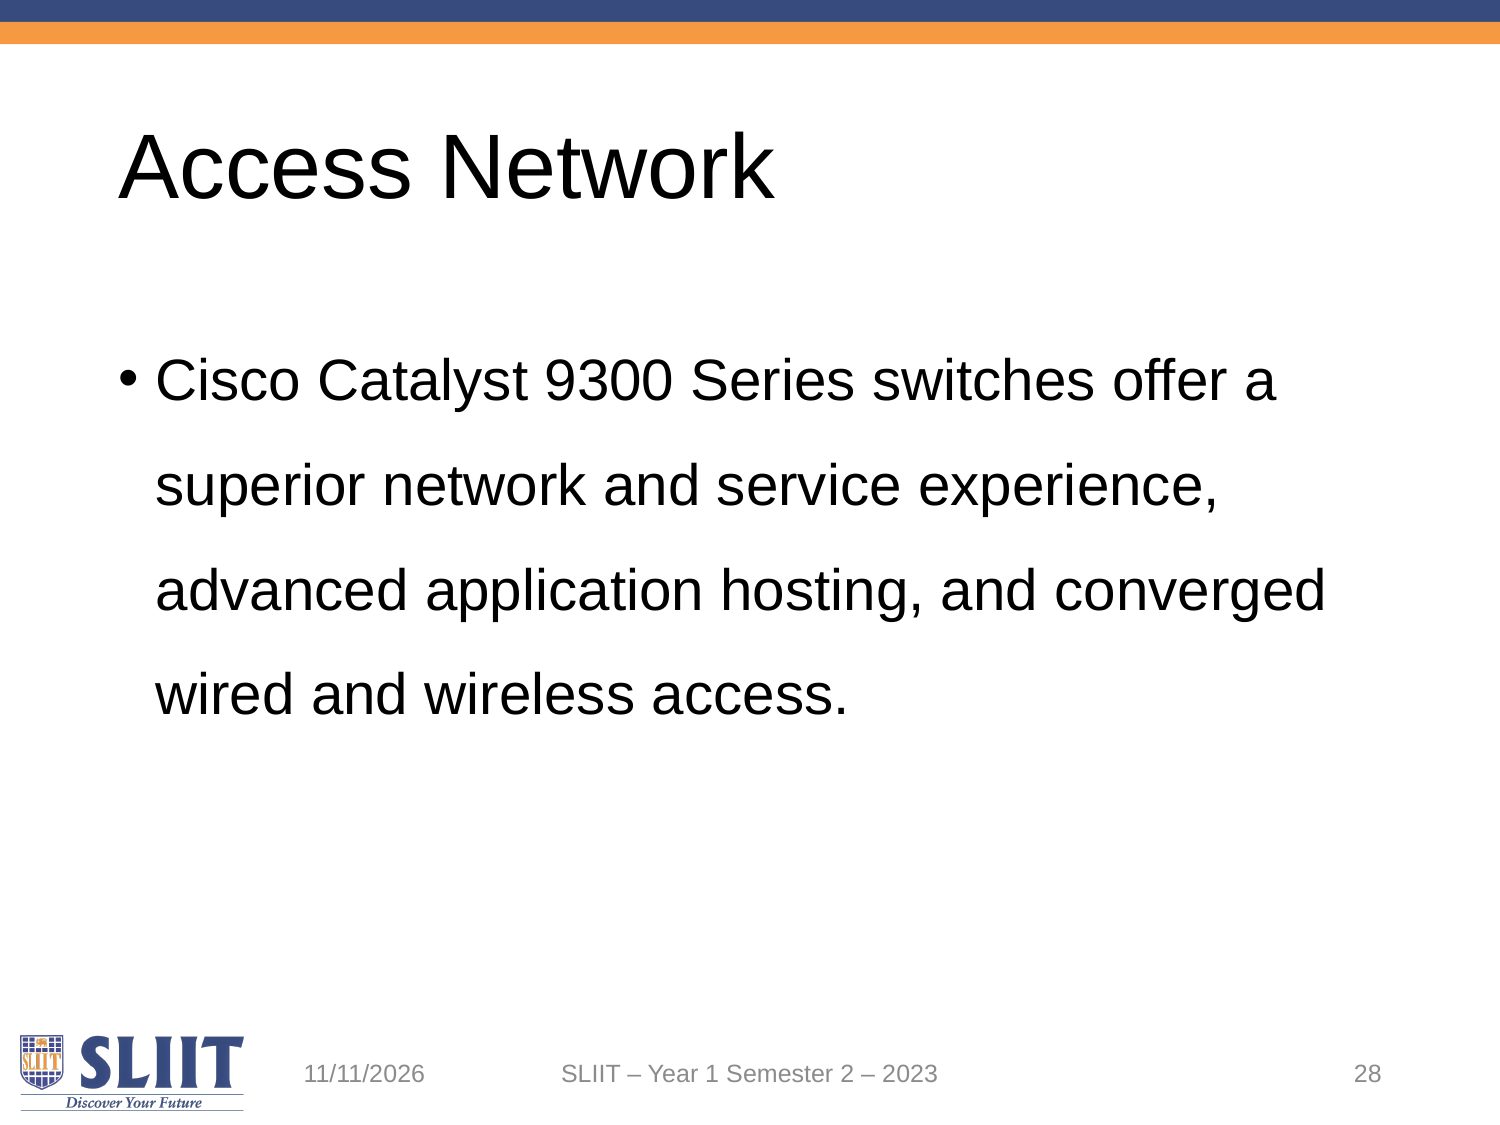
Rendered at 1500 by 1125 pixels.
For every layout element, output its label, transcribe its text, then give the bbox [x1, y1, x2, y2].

title Access Network [103, 59, 1397, 278]
footer SLIIT – Year 1 Semester 2 – 2023 [496, 1042, 1004, 1103]
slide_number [103, 1042, 441, 1103]
picture [20, 1035, 244, 1111]
list Cisco Catalyst 9300 Series switches offer a superior network and service experience, advanced application hosting, and converged wired and wireless access. [103, 299, 1397, 1014]
slide_number 28 [1059, 1042, 1397, 1103]
